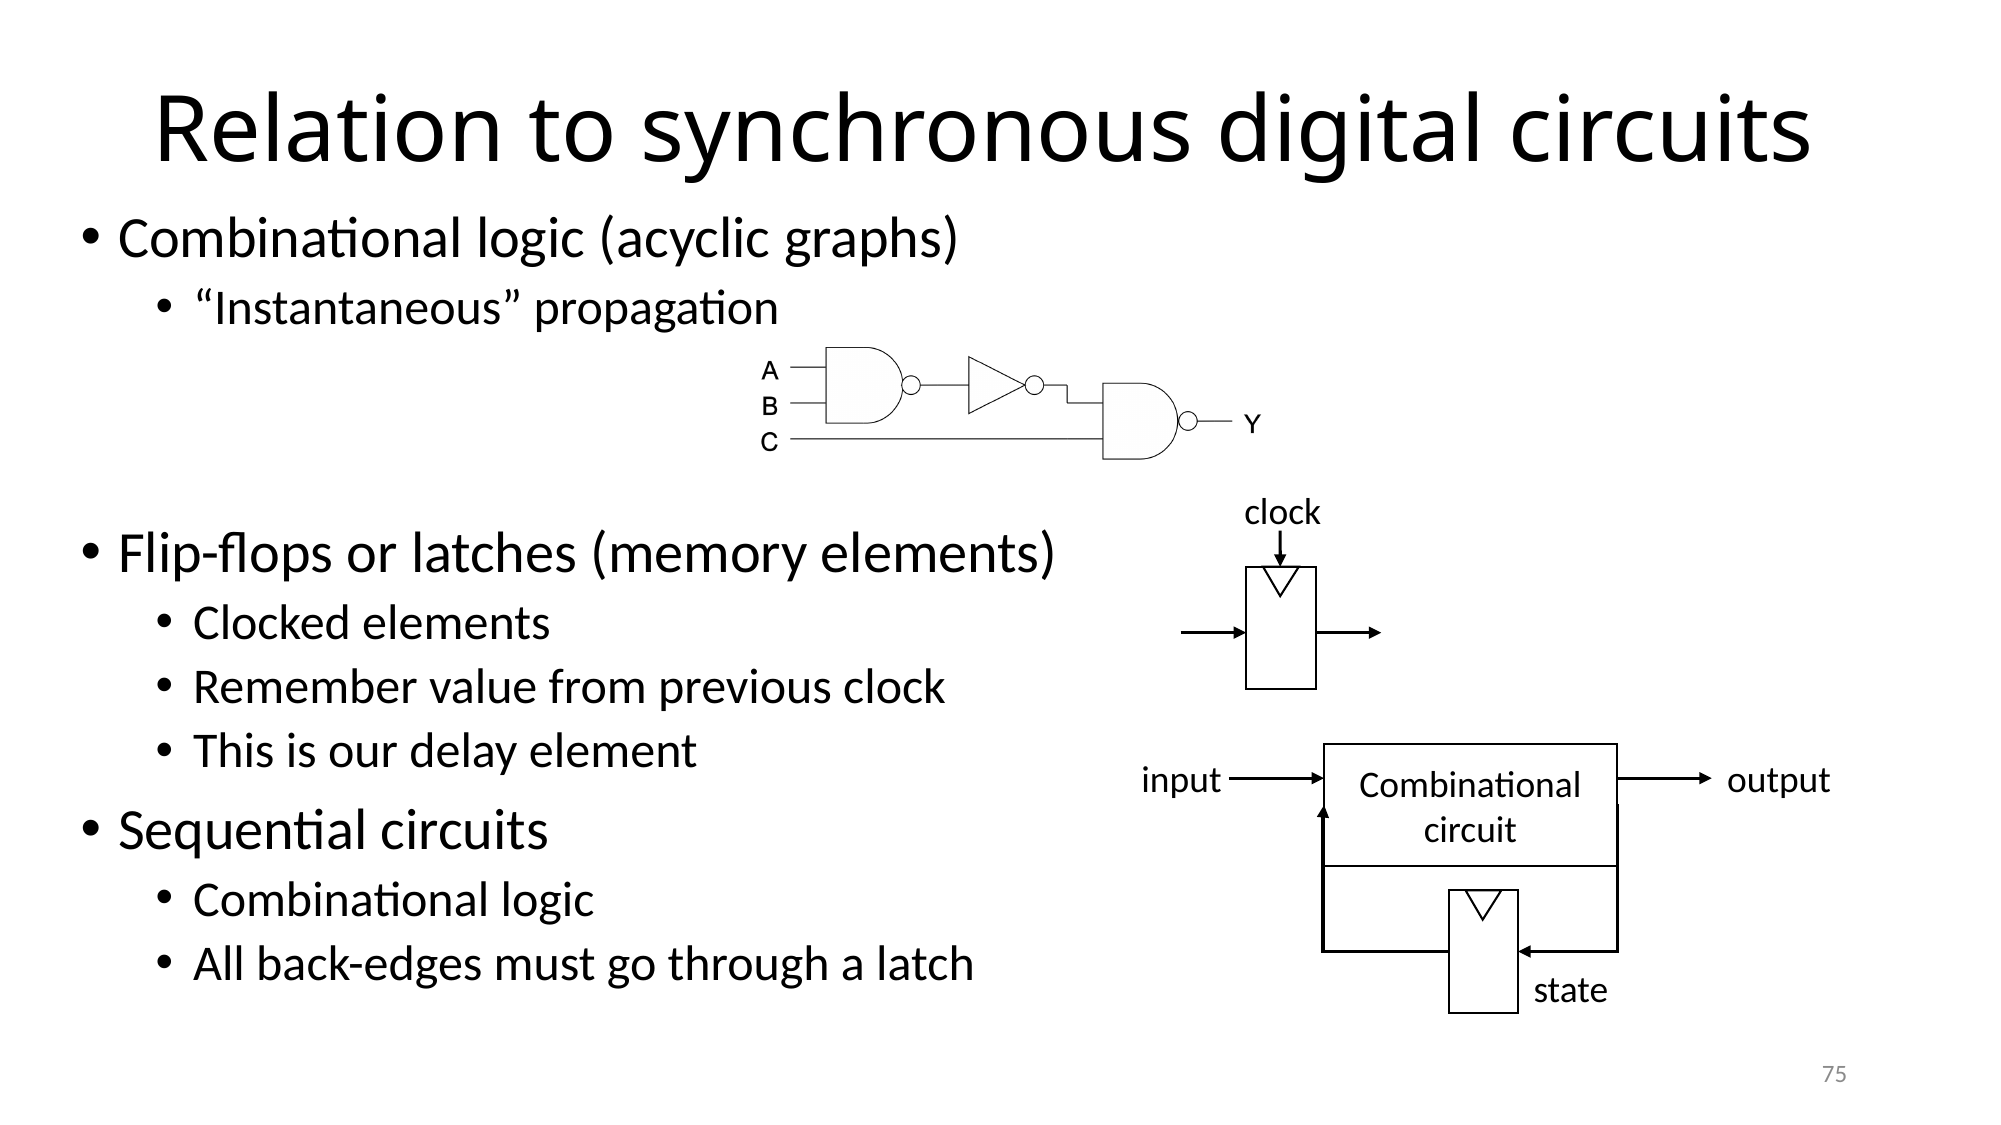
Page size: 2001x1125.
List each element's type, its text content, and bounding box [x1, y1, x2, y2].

text_box input [1126, 747, 1237, 808]
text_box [1324, 805, 1449, 952]
text_box [1245, 566, 1317, 690]
text_box [1261, 565, 1301, 599]
slide_number 75 [1798, 1042, 1863, 1103]
text_box state [1518, 957, 1624, 1018]
text_box clock [1229, 479, 1337, 540]
text_box Combinational circuit [1323, 743, 1618, 867]
picture [748, 342, 1274, 464]
title Relation to synchronous digital circuits [137, 59, 1863, 205]
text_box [1518, 805, 1617, 952]
text_box [1448, 889, 1519, 1014]
text_box [1463, 889, 1504, 922]
text_box output [1712, 747, 1846, 808]
